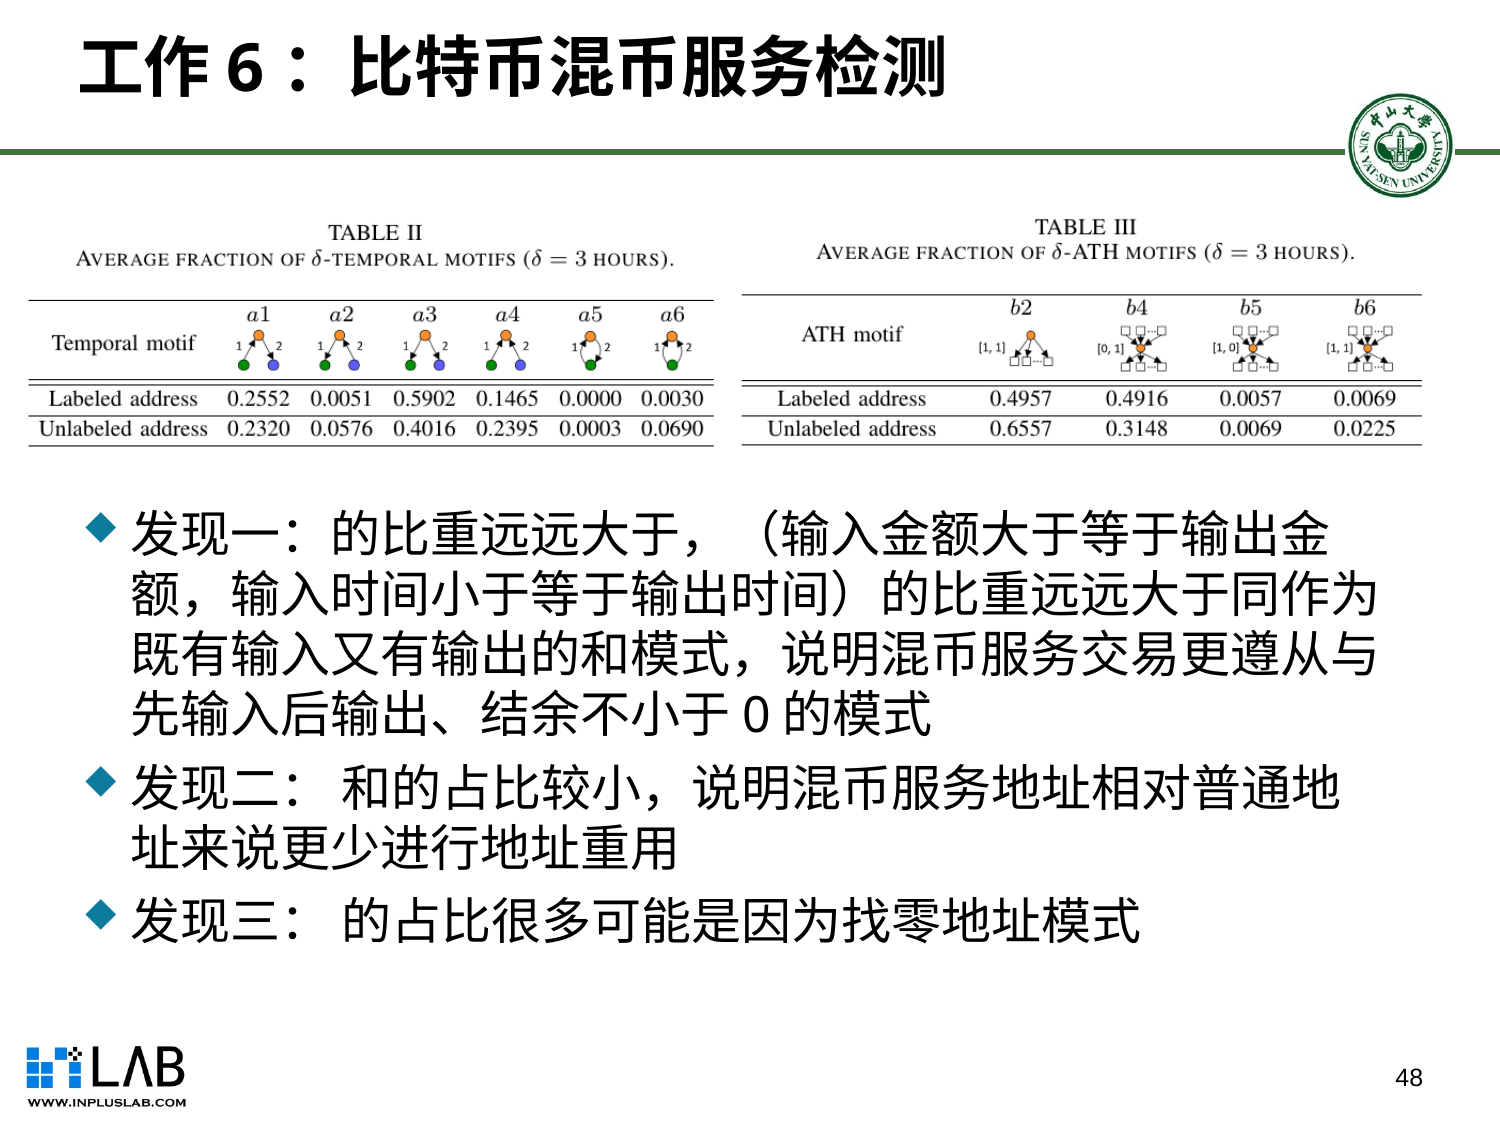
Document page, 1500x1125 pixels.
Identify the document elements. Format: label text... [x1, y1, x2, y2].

picture [1345, 90, 1455, 200]
title 工作6：比特币混币服务检测 [62, 24, 1421, 113]
picture [19, 208, 1440, 454]
picture [14, 1036, 200, 1119]
